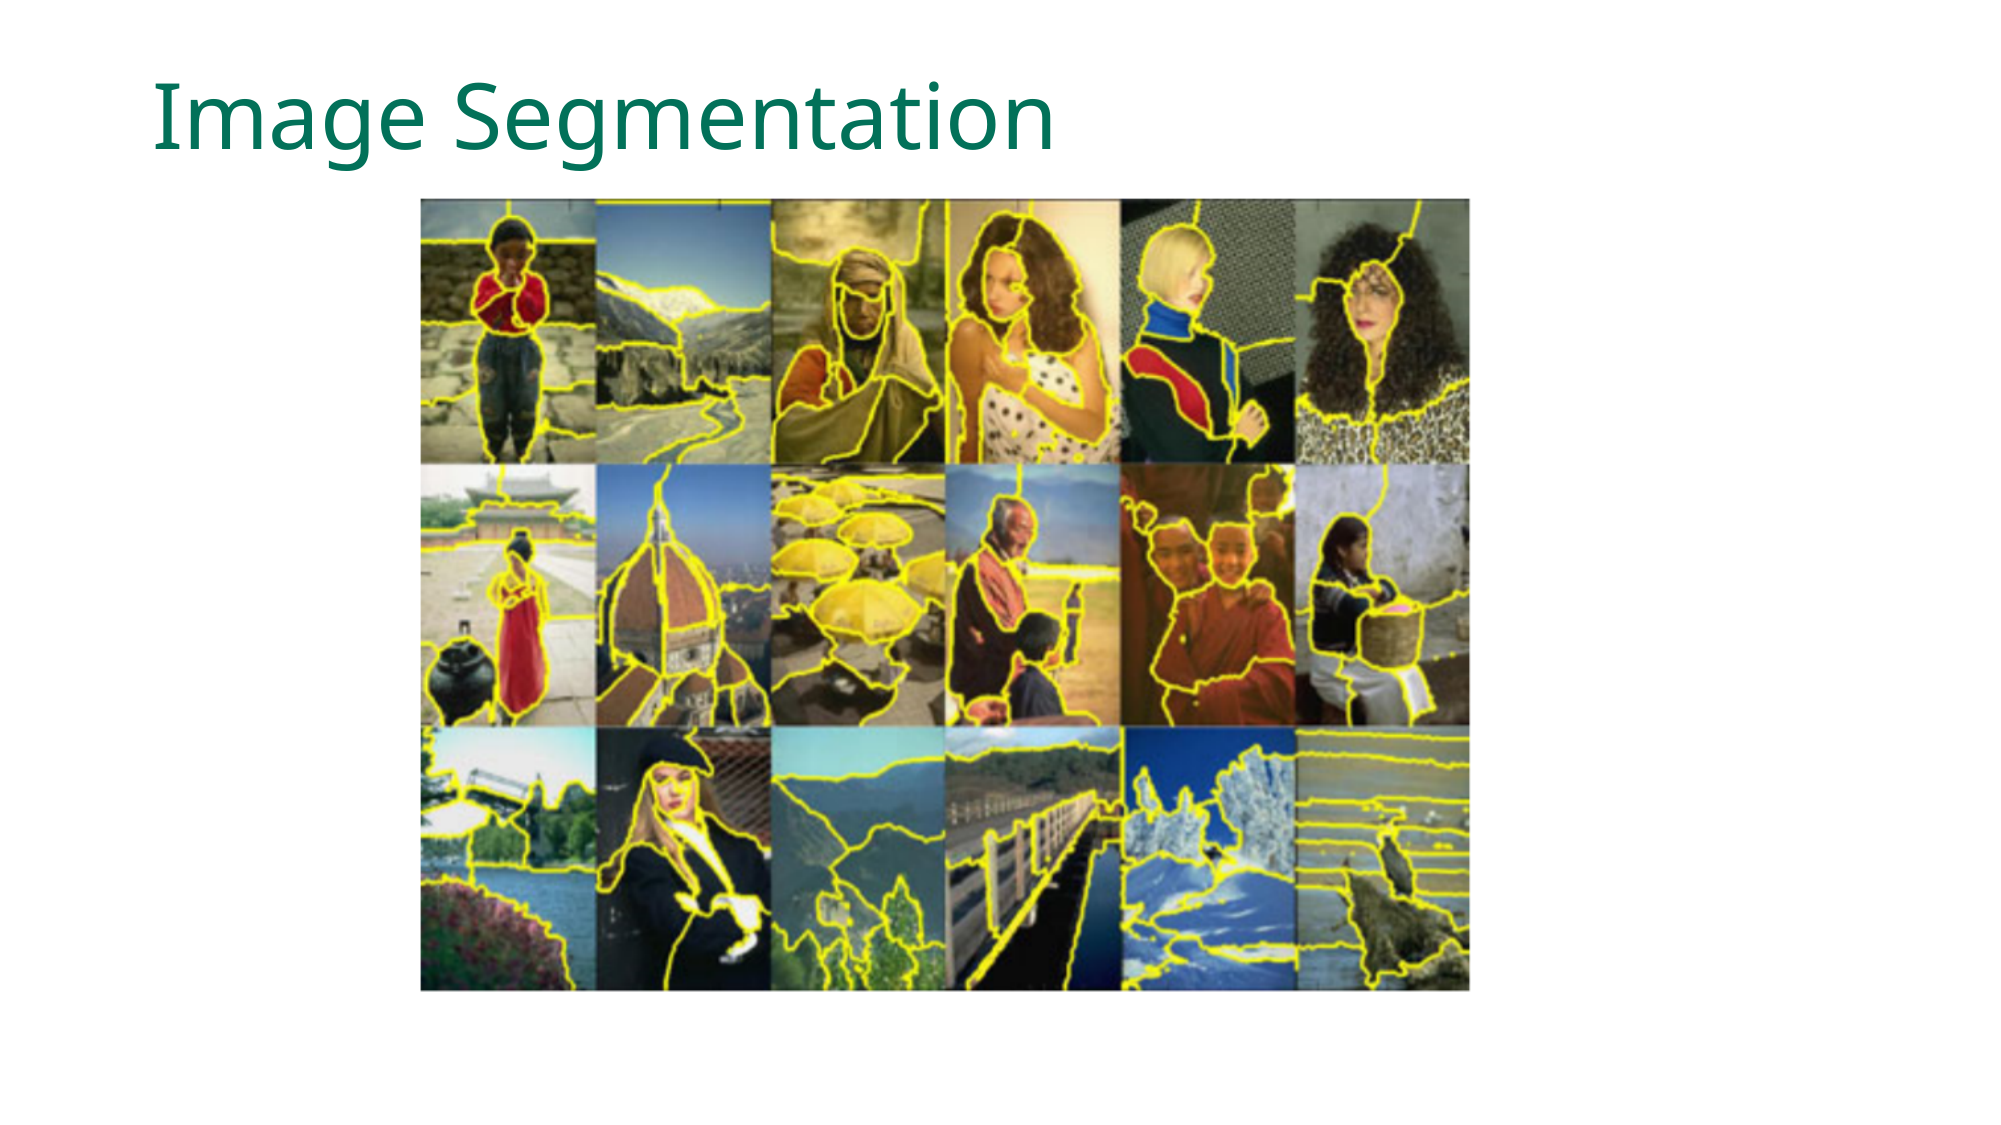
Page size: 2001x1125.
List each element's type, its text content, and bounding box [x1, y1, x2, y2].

title Image Segmentation [137, 59, 1863, 180]
picture [397, 179, 1492, 1005]
